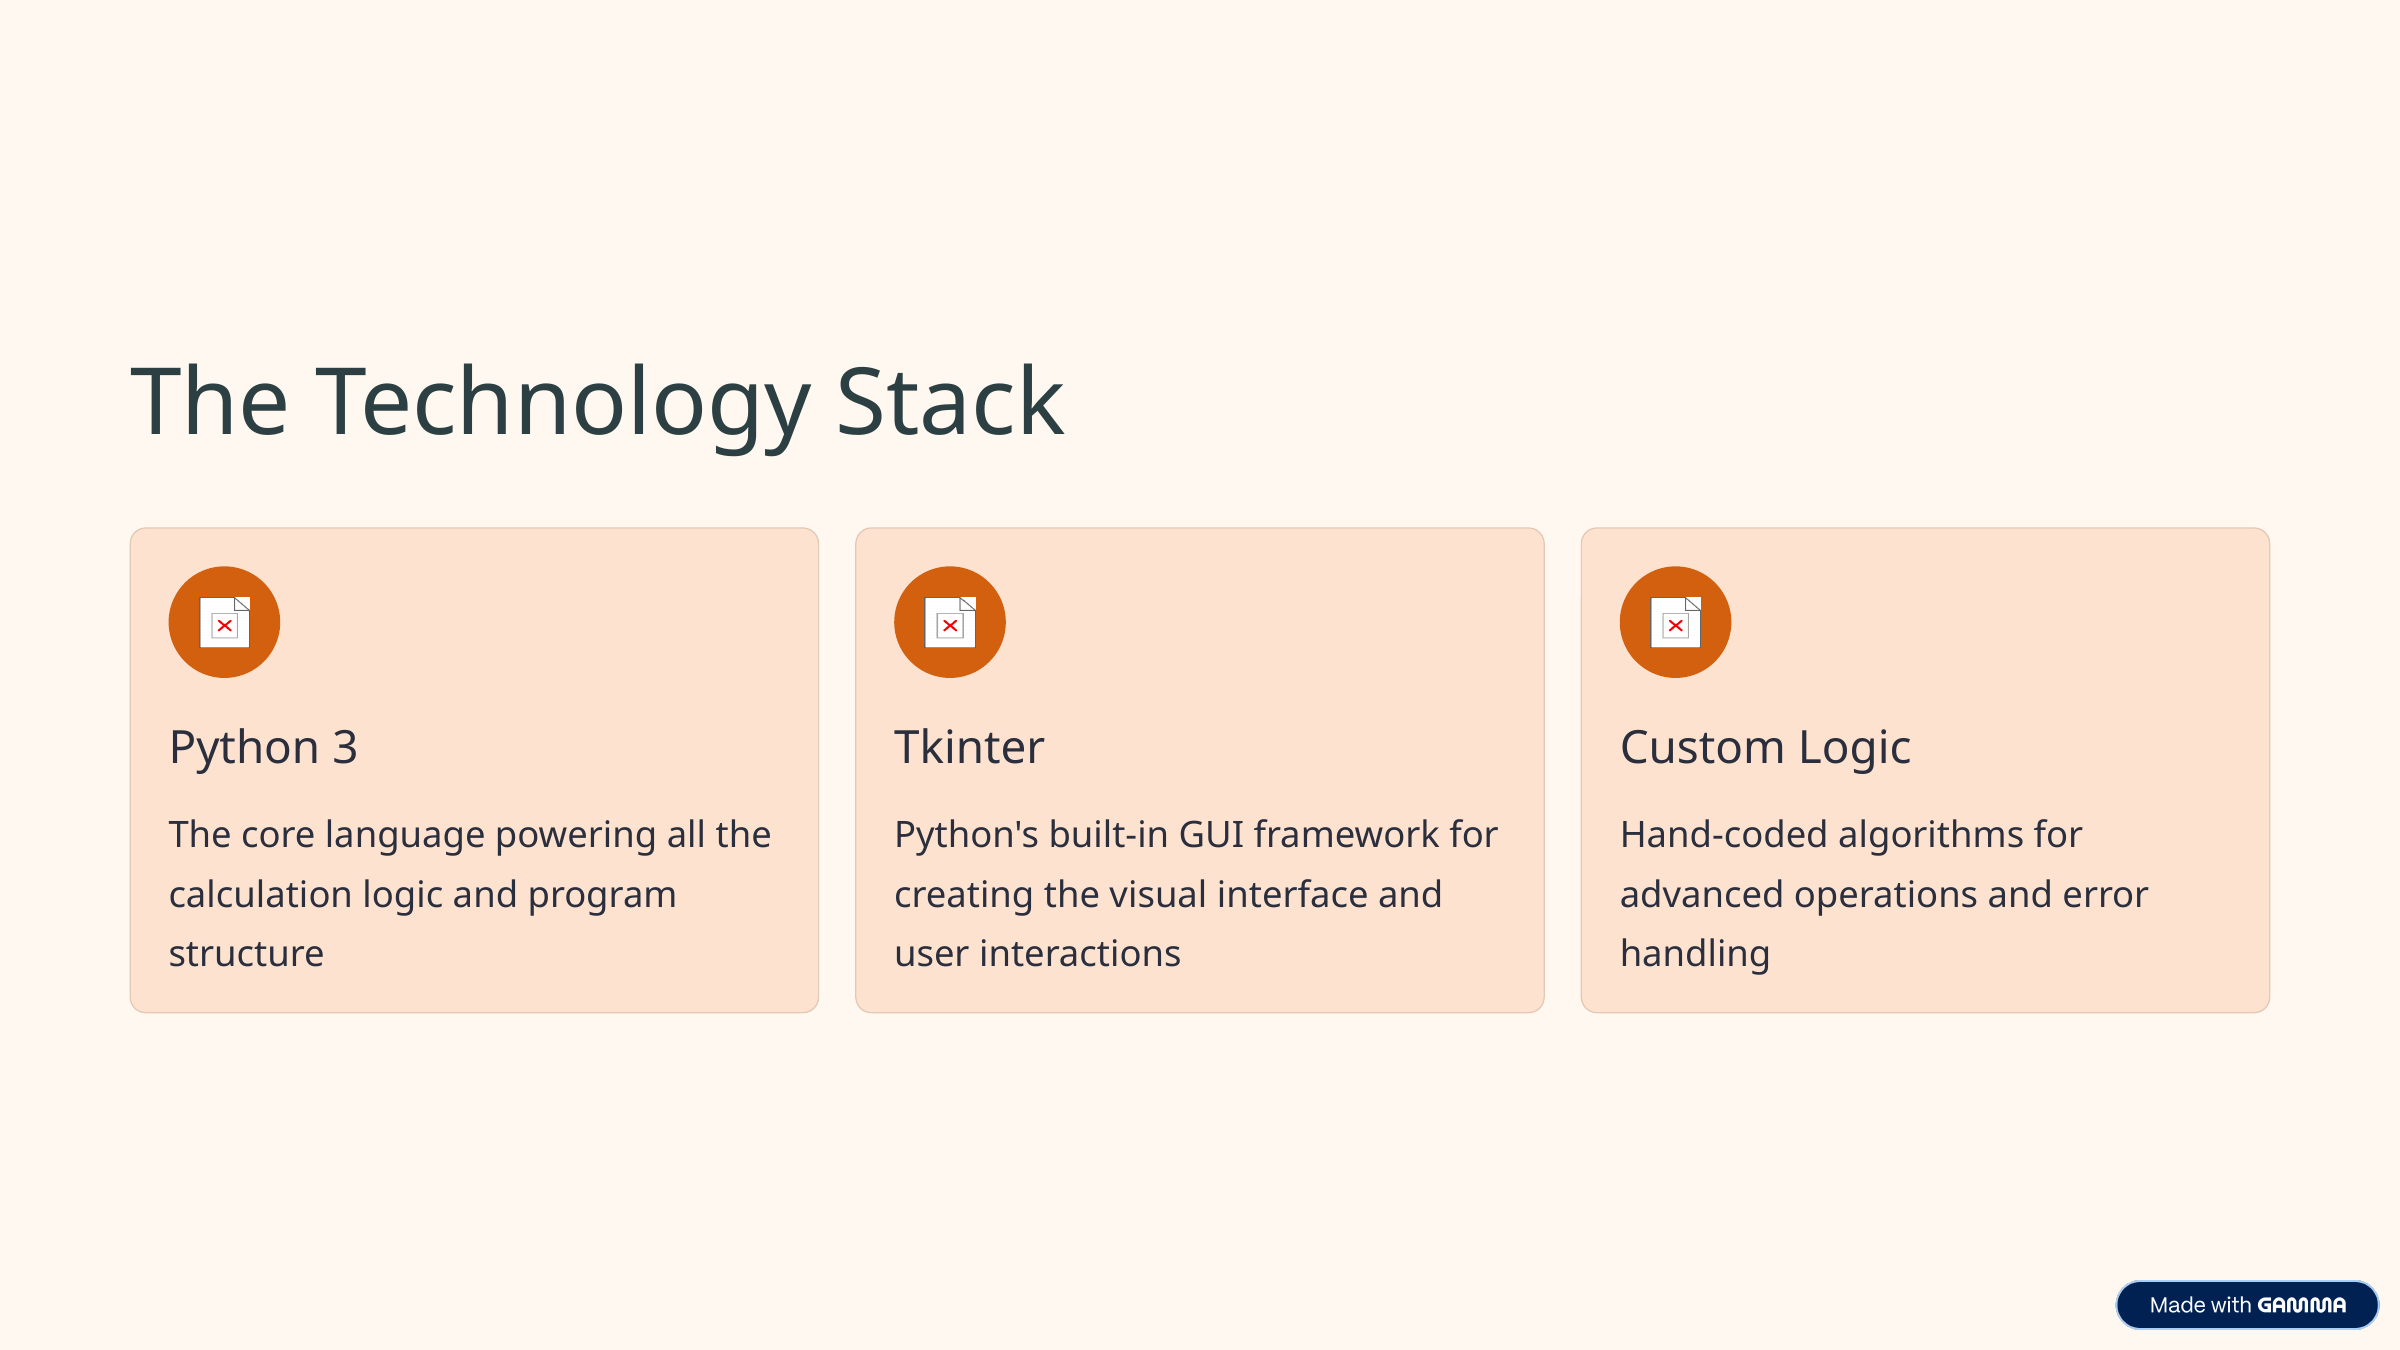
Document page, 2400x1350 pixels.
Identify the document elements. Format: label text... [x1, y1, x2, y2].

picture [924, 597, 976, 648]
text_box Custom Logic [1619, 715, 2085, 774]
text_box Python's built-in GUI framework for creating the visual interface and user interactions [894, 795, 1506, 975]
text_box Hand-coded algorithms for advanced operations and error handling [1619, 795, 2232, 975]
text_box Python 3 [168, 715, 634, 774]
text_box [894, 566, 1006, 678]
picture [1650, 597, 1701, 648]
text_box [1619, 566, 1732, 678]
text_box The core language powering all the calculation logic and program structure [168, 795, 781, 975]
text_box The Technology Stack [130, 337, 1072, 454]
text_box [855, 527, 1545, 1013]
text_box Tkinter [894, 715, 1360, 774]
text_box [130, 527, 819, 1013]
text_box [168, 566, 281, 678]
picture [2106, 1271, 2389, 1339]
picture [199, 597, 250, 648]
text_box [1581, 527, 2270, 1013]
